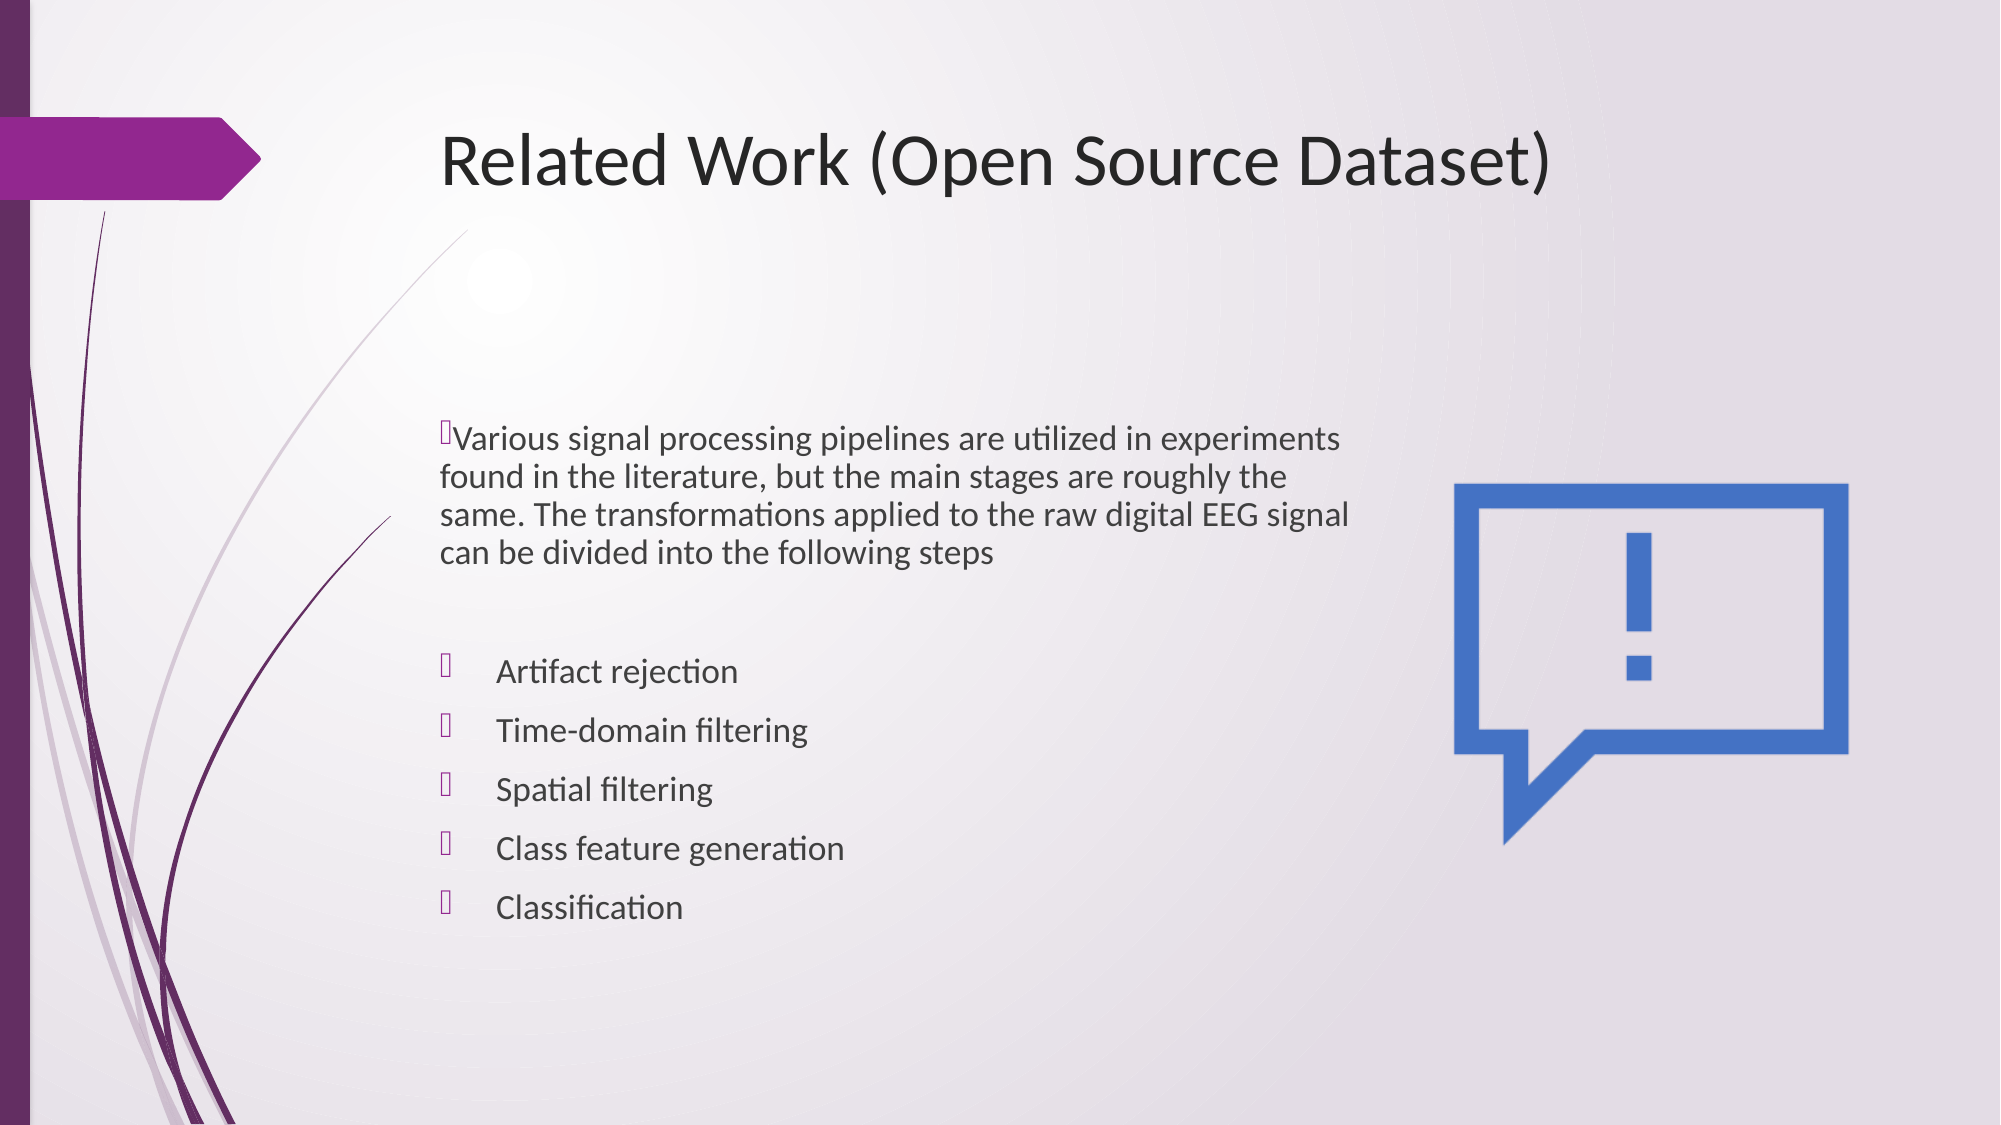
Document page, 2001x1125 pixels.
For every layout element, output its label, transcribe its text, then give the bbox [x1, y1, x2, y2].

list Various signal processing pipelines are utilized in experiments found in the literature, but the main stages are roughly the same. The transformations applied to the raw digital EEG signal can be divided into the following steps Artifact rejection Time-domain filtering Spatial filtering Class feature generation Classification [424, 348, 1382, 970]
title Related Work (Open Source Dataset) [425, 102, 1888, 313]
picture [1415, 419, 1888, 892]
